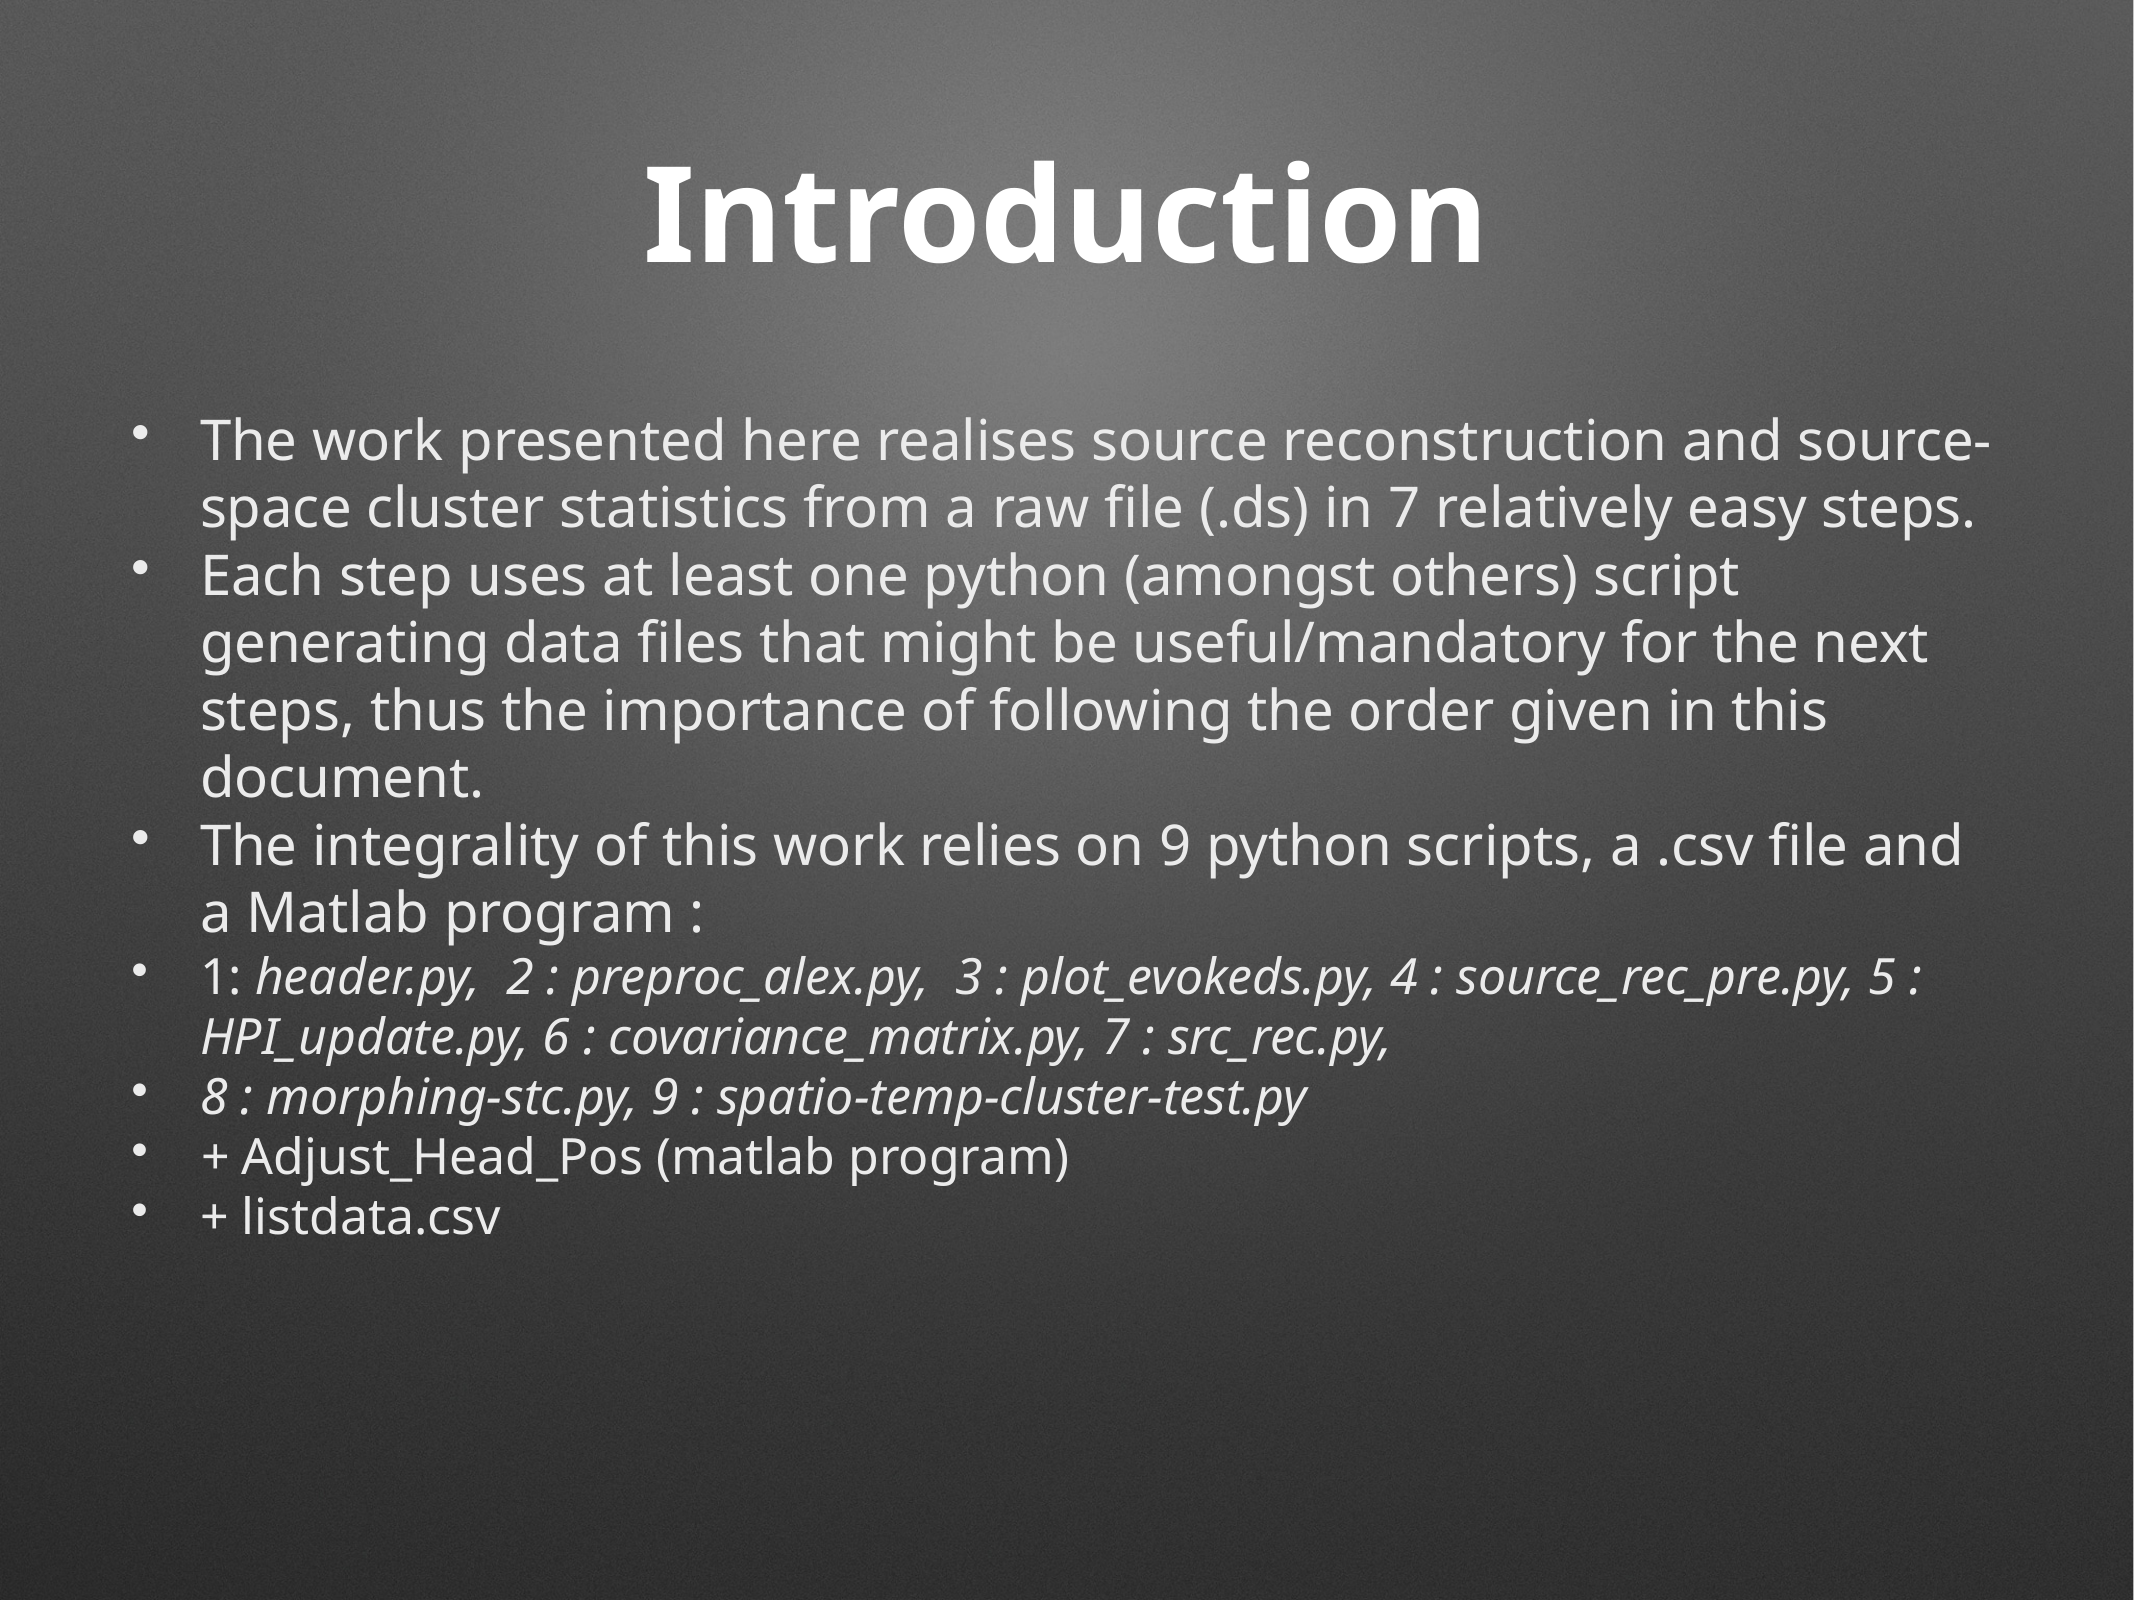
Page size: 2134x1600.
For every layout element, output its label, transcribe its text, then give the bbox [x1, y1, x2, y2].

picture [0, 0, 2134, 1600]
text_box The work presented here realises source reconstruction and source-space cluster statistics from a raw file (.ds) in 7 relatively easy steps. Each step uses at least one python (amongst others) script generating data files that might be useful/mandatory for the next steps, thus the importance of following the order given in this document. The integrality of this work relies on 9 python scripts, a .csv file and a Matlab program : 1: header.py, 2 : preproc_alex.py, 3 : plot_evokeds.py, 4 : source_rec_pre.py, 5 : HPI_update.py, 6 : covariance_matrix.py, 7 : src_rec.py, 8 : morphing-stc.py, 9 : spatio-temp-cluster-test.py + Adjust_Head_Pos (matlab program) + listdata.csv [124, 395, 2009, 1440]
text_box Introduction [124, 33, 2009, 386]
